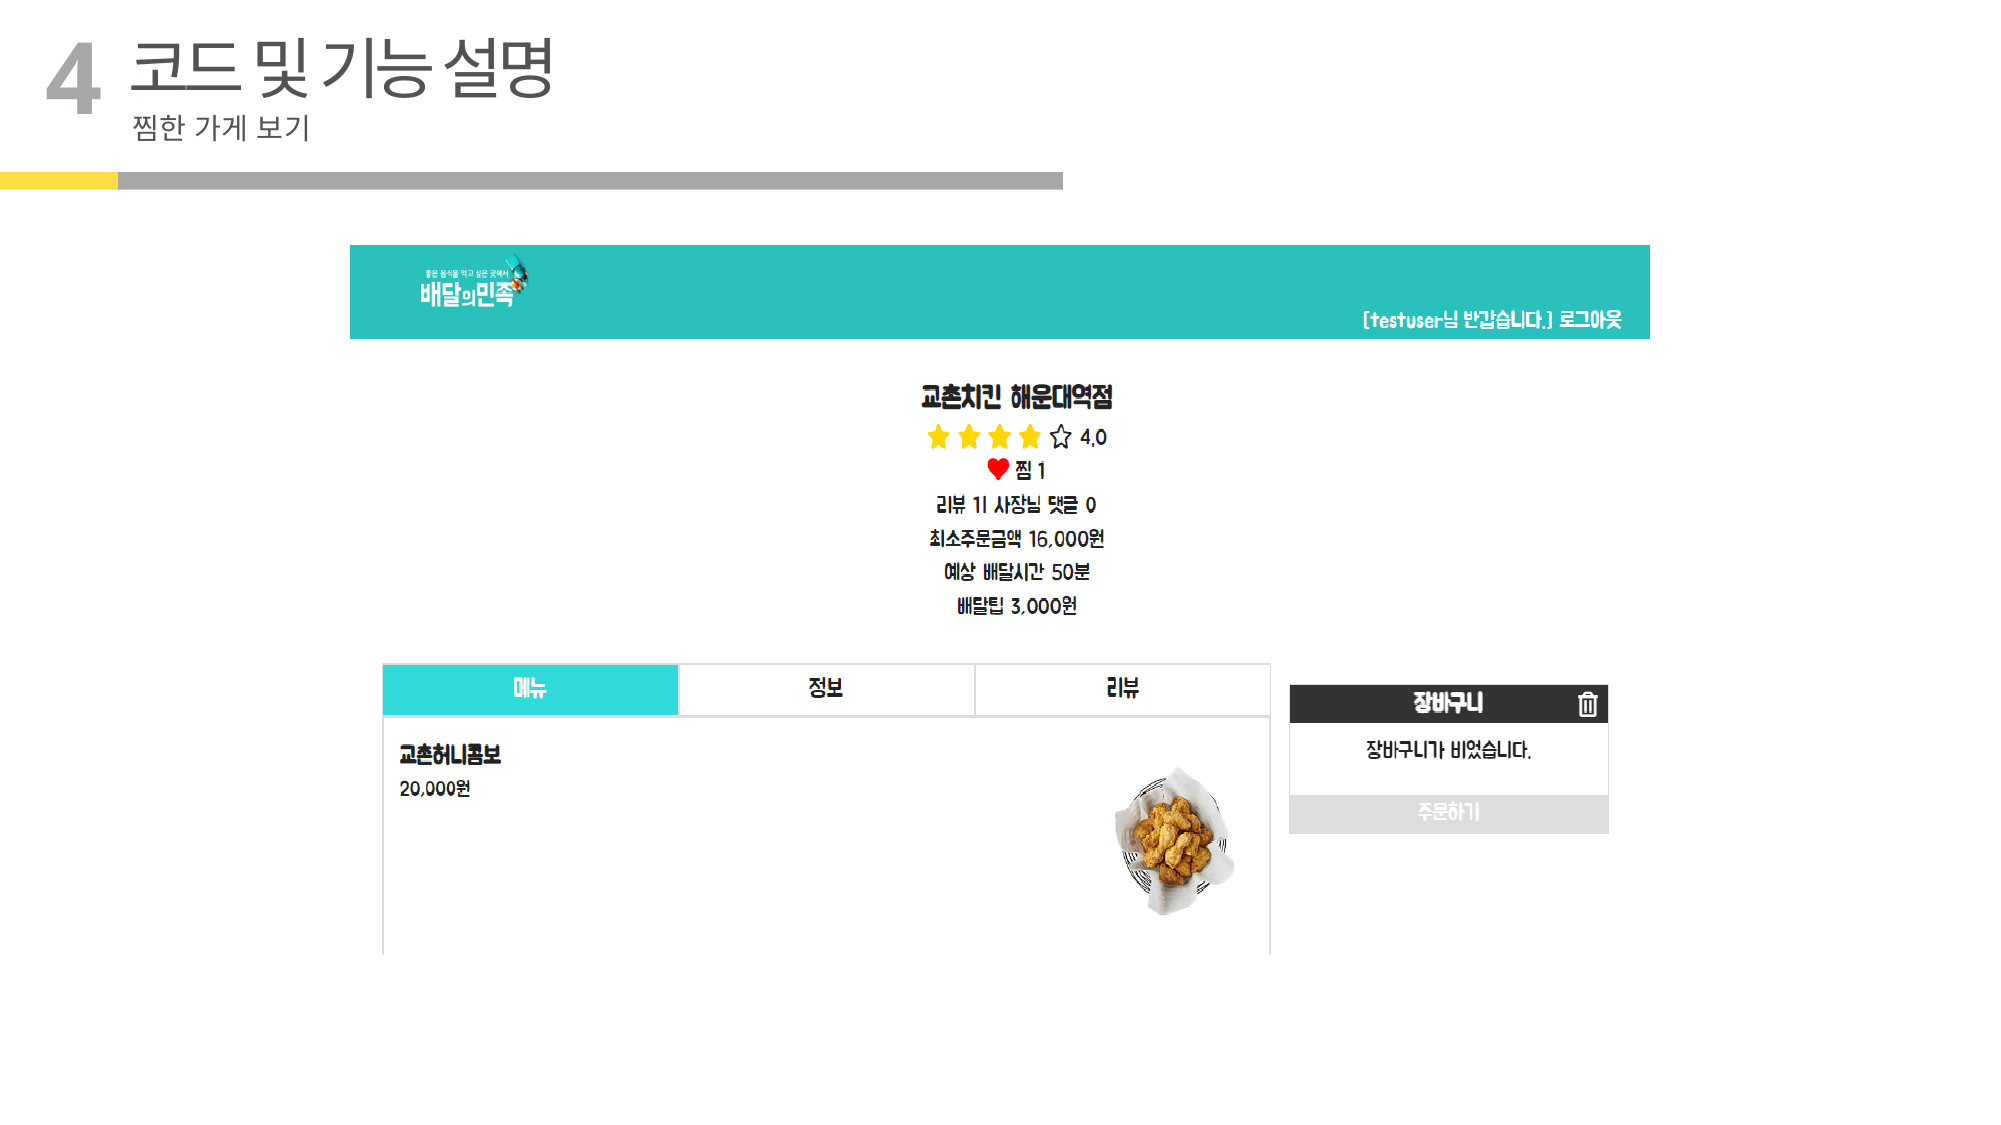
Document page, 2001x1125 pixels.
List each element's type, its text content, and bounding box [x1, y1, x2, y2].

text_box [0, 171, 119, 191]
text_box [119, 171, 1064, 191]
text_box 4 [30, 7, 118, 143]
picture [350, 245, 1650, 955]
text_box 찜한 가게 보기 [117, 103, 326, 153]
text_box 코드 및 기능 설명 [118, 19, 574, 115]
